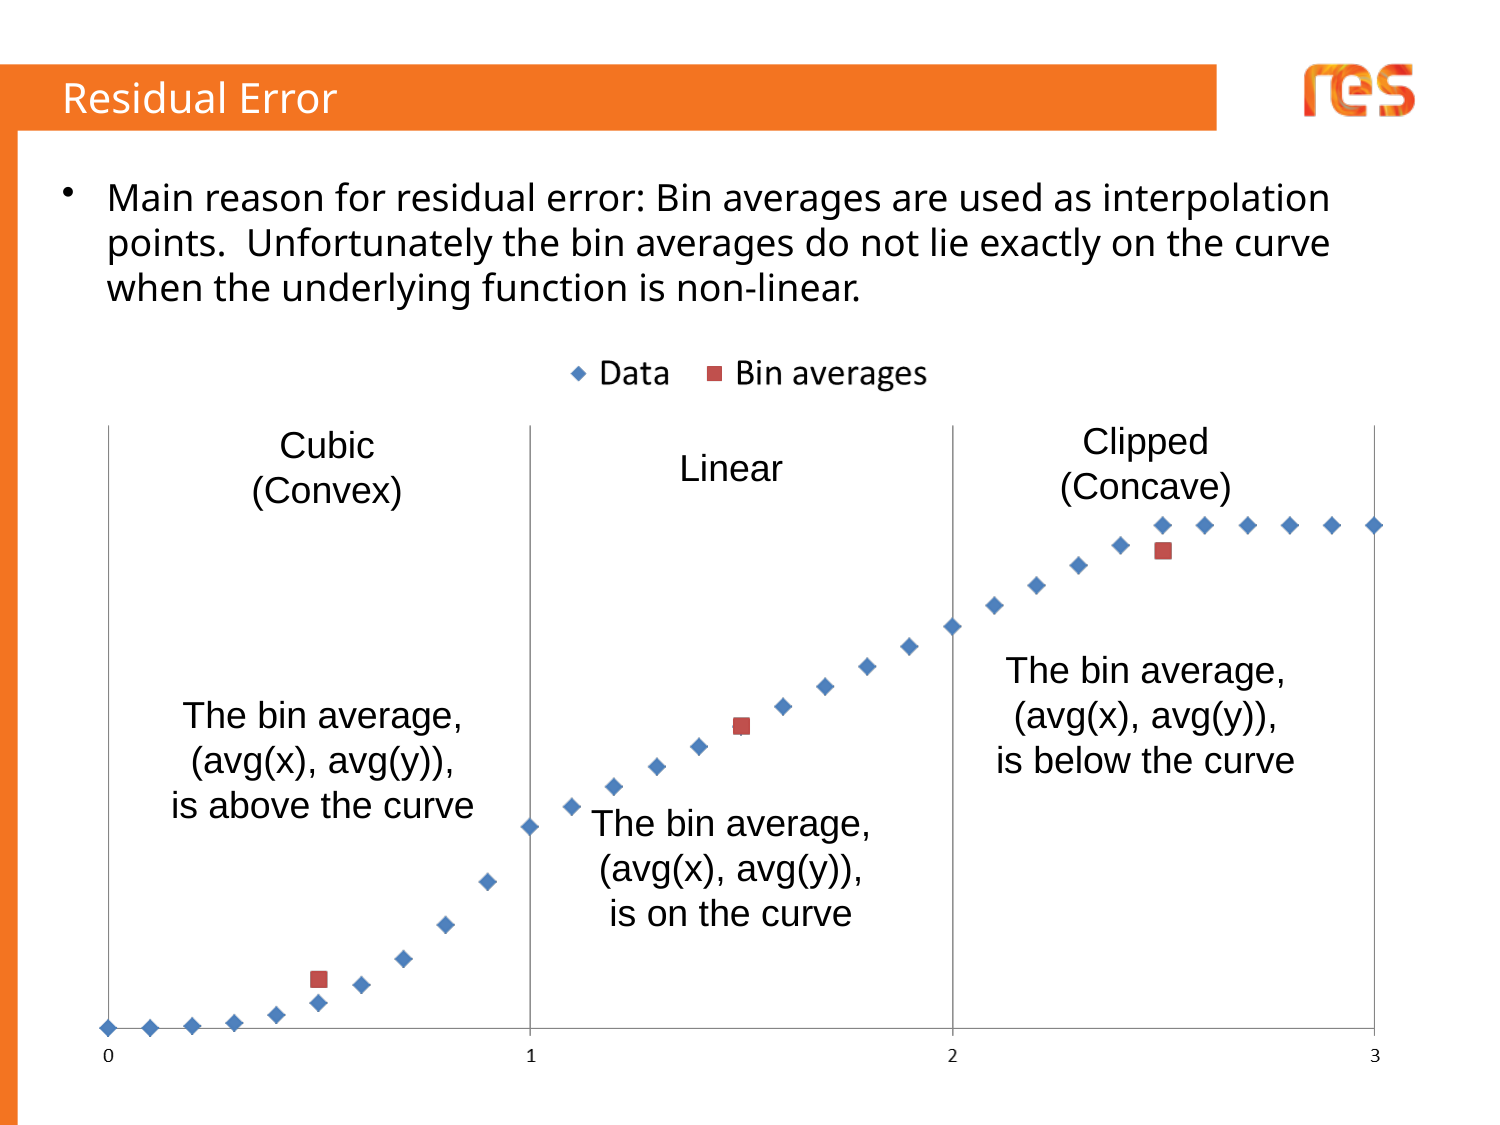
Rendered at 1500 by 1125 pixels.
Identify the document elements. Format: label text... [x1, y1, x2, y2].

picture [80, 331, 1403, 1082]
list Main reason for residual error: Bin averages are used as interpolation points. Unfortunately the bin averages do not lie exactly on the curve when the underlying function is non-linear. [46, 166, 1373, 924]
picture [1302, 63, 1416, 119]
title Residual Error [46, 70, 954, 124]
